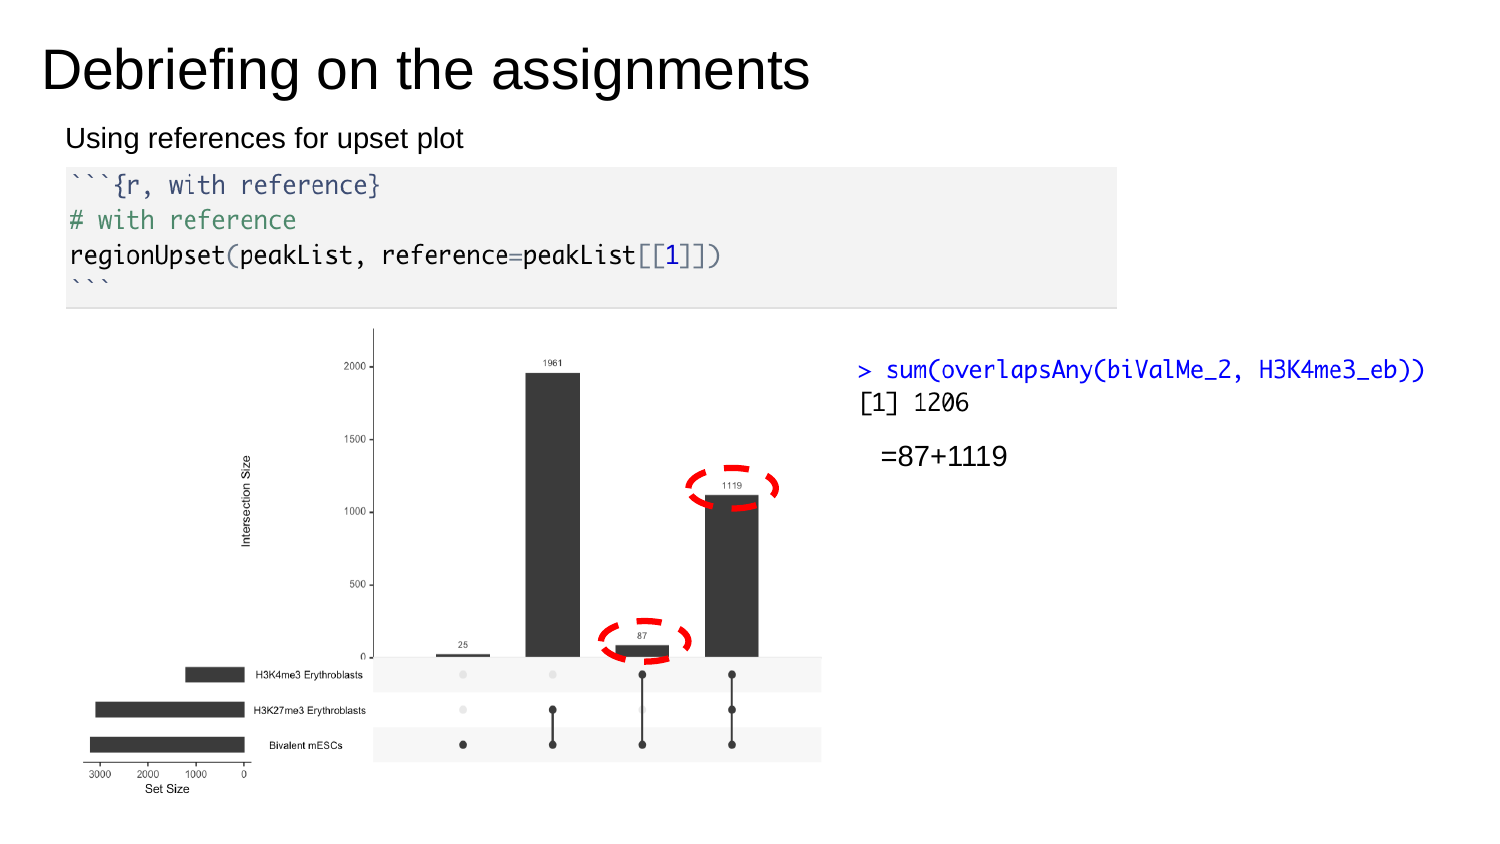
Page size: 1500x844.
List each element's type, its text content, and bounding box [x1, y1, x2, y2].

text_box Using references for upset plot [49, 102, 1438, 717]
text_box =87+1119 [865, 430, 1070, 487]
text_box Debriefing on the assignments [26, 23, 1424, 117]
picture [66, 155, 1430, 808]
